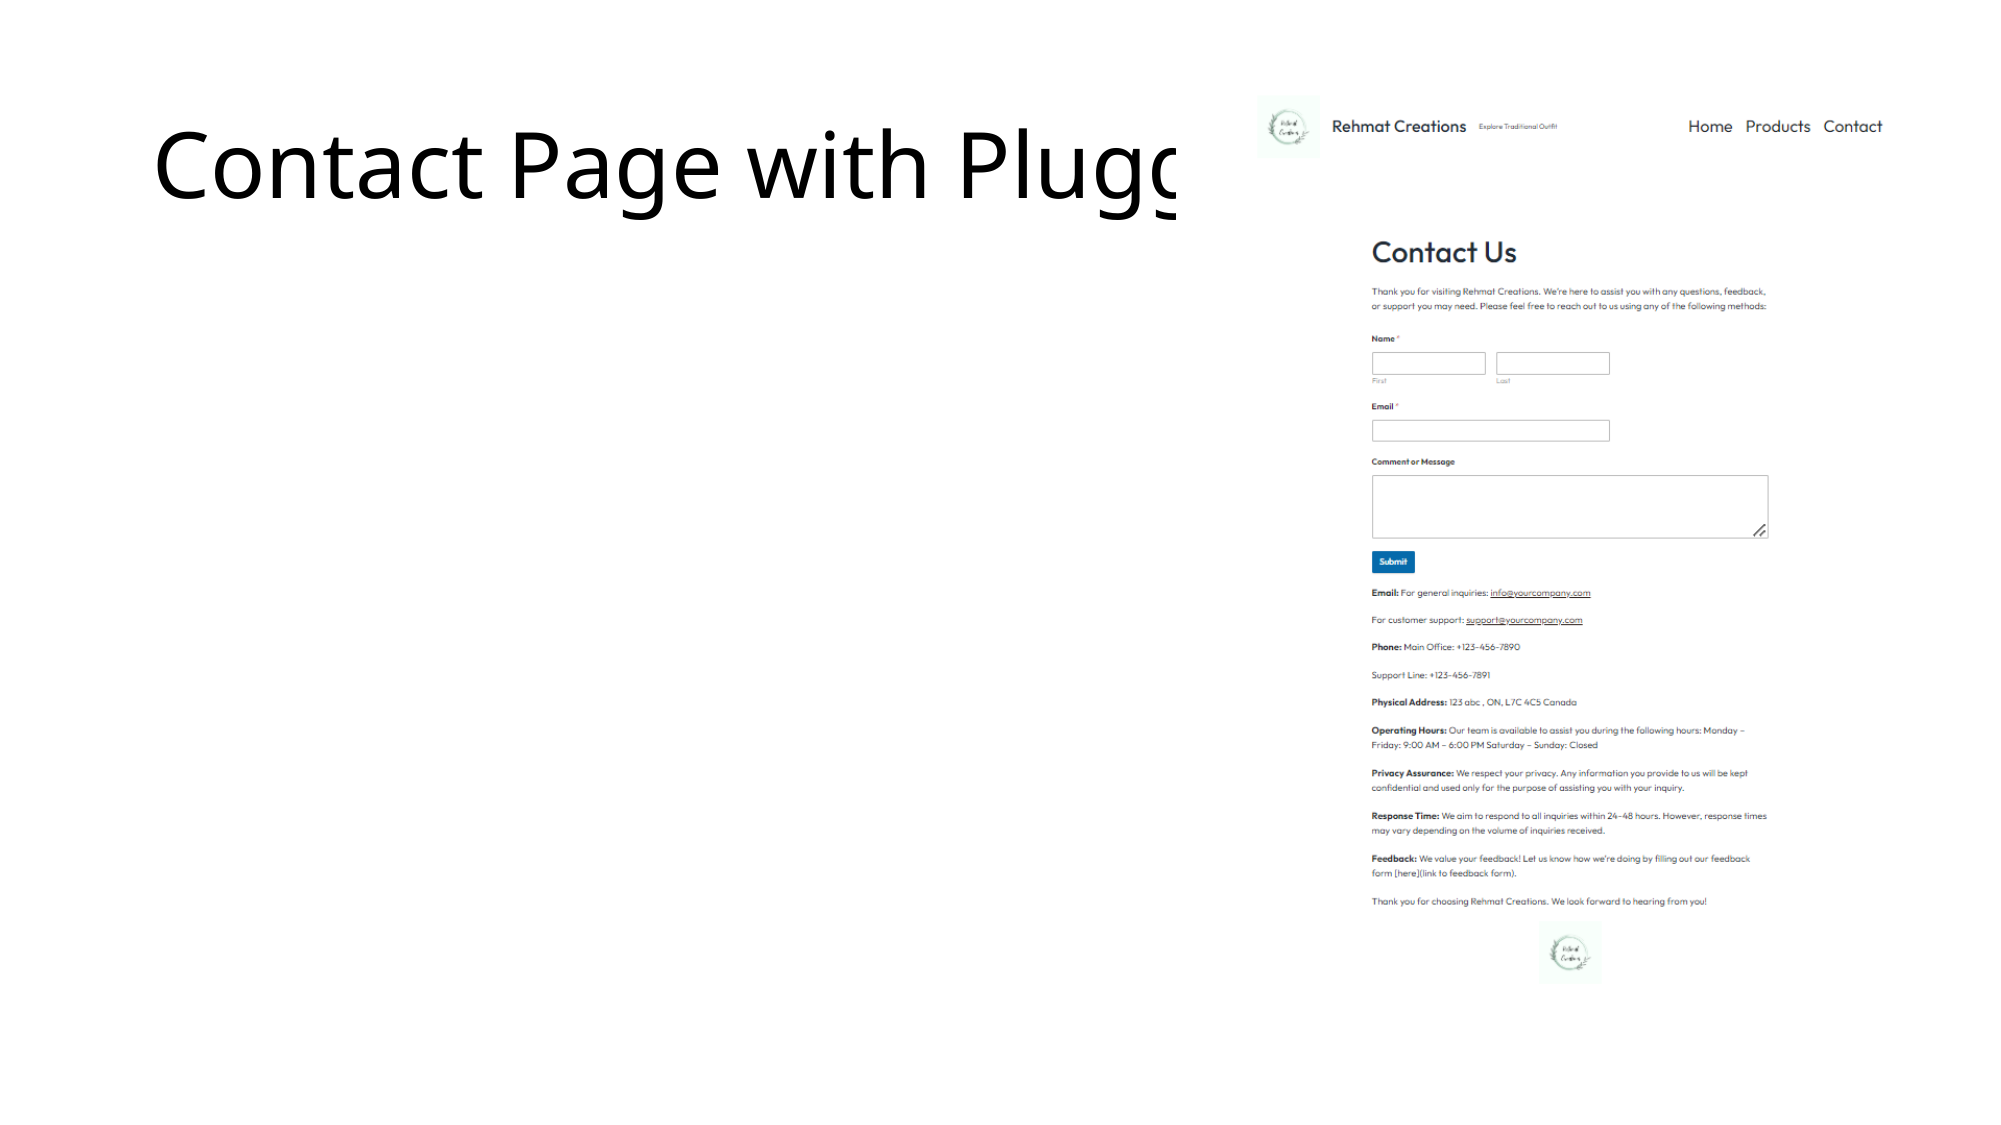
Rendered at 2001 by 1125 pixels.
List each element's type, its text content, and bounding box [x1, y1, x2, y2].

title Contact Page with Pluggins [137, 59, 1863, 278]
picture [1176, 83, 1946, 988]
